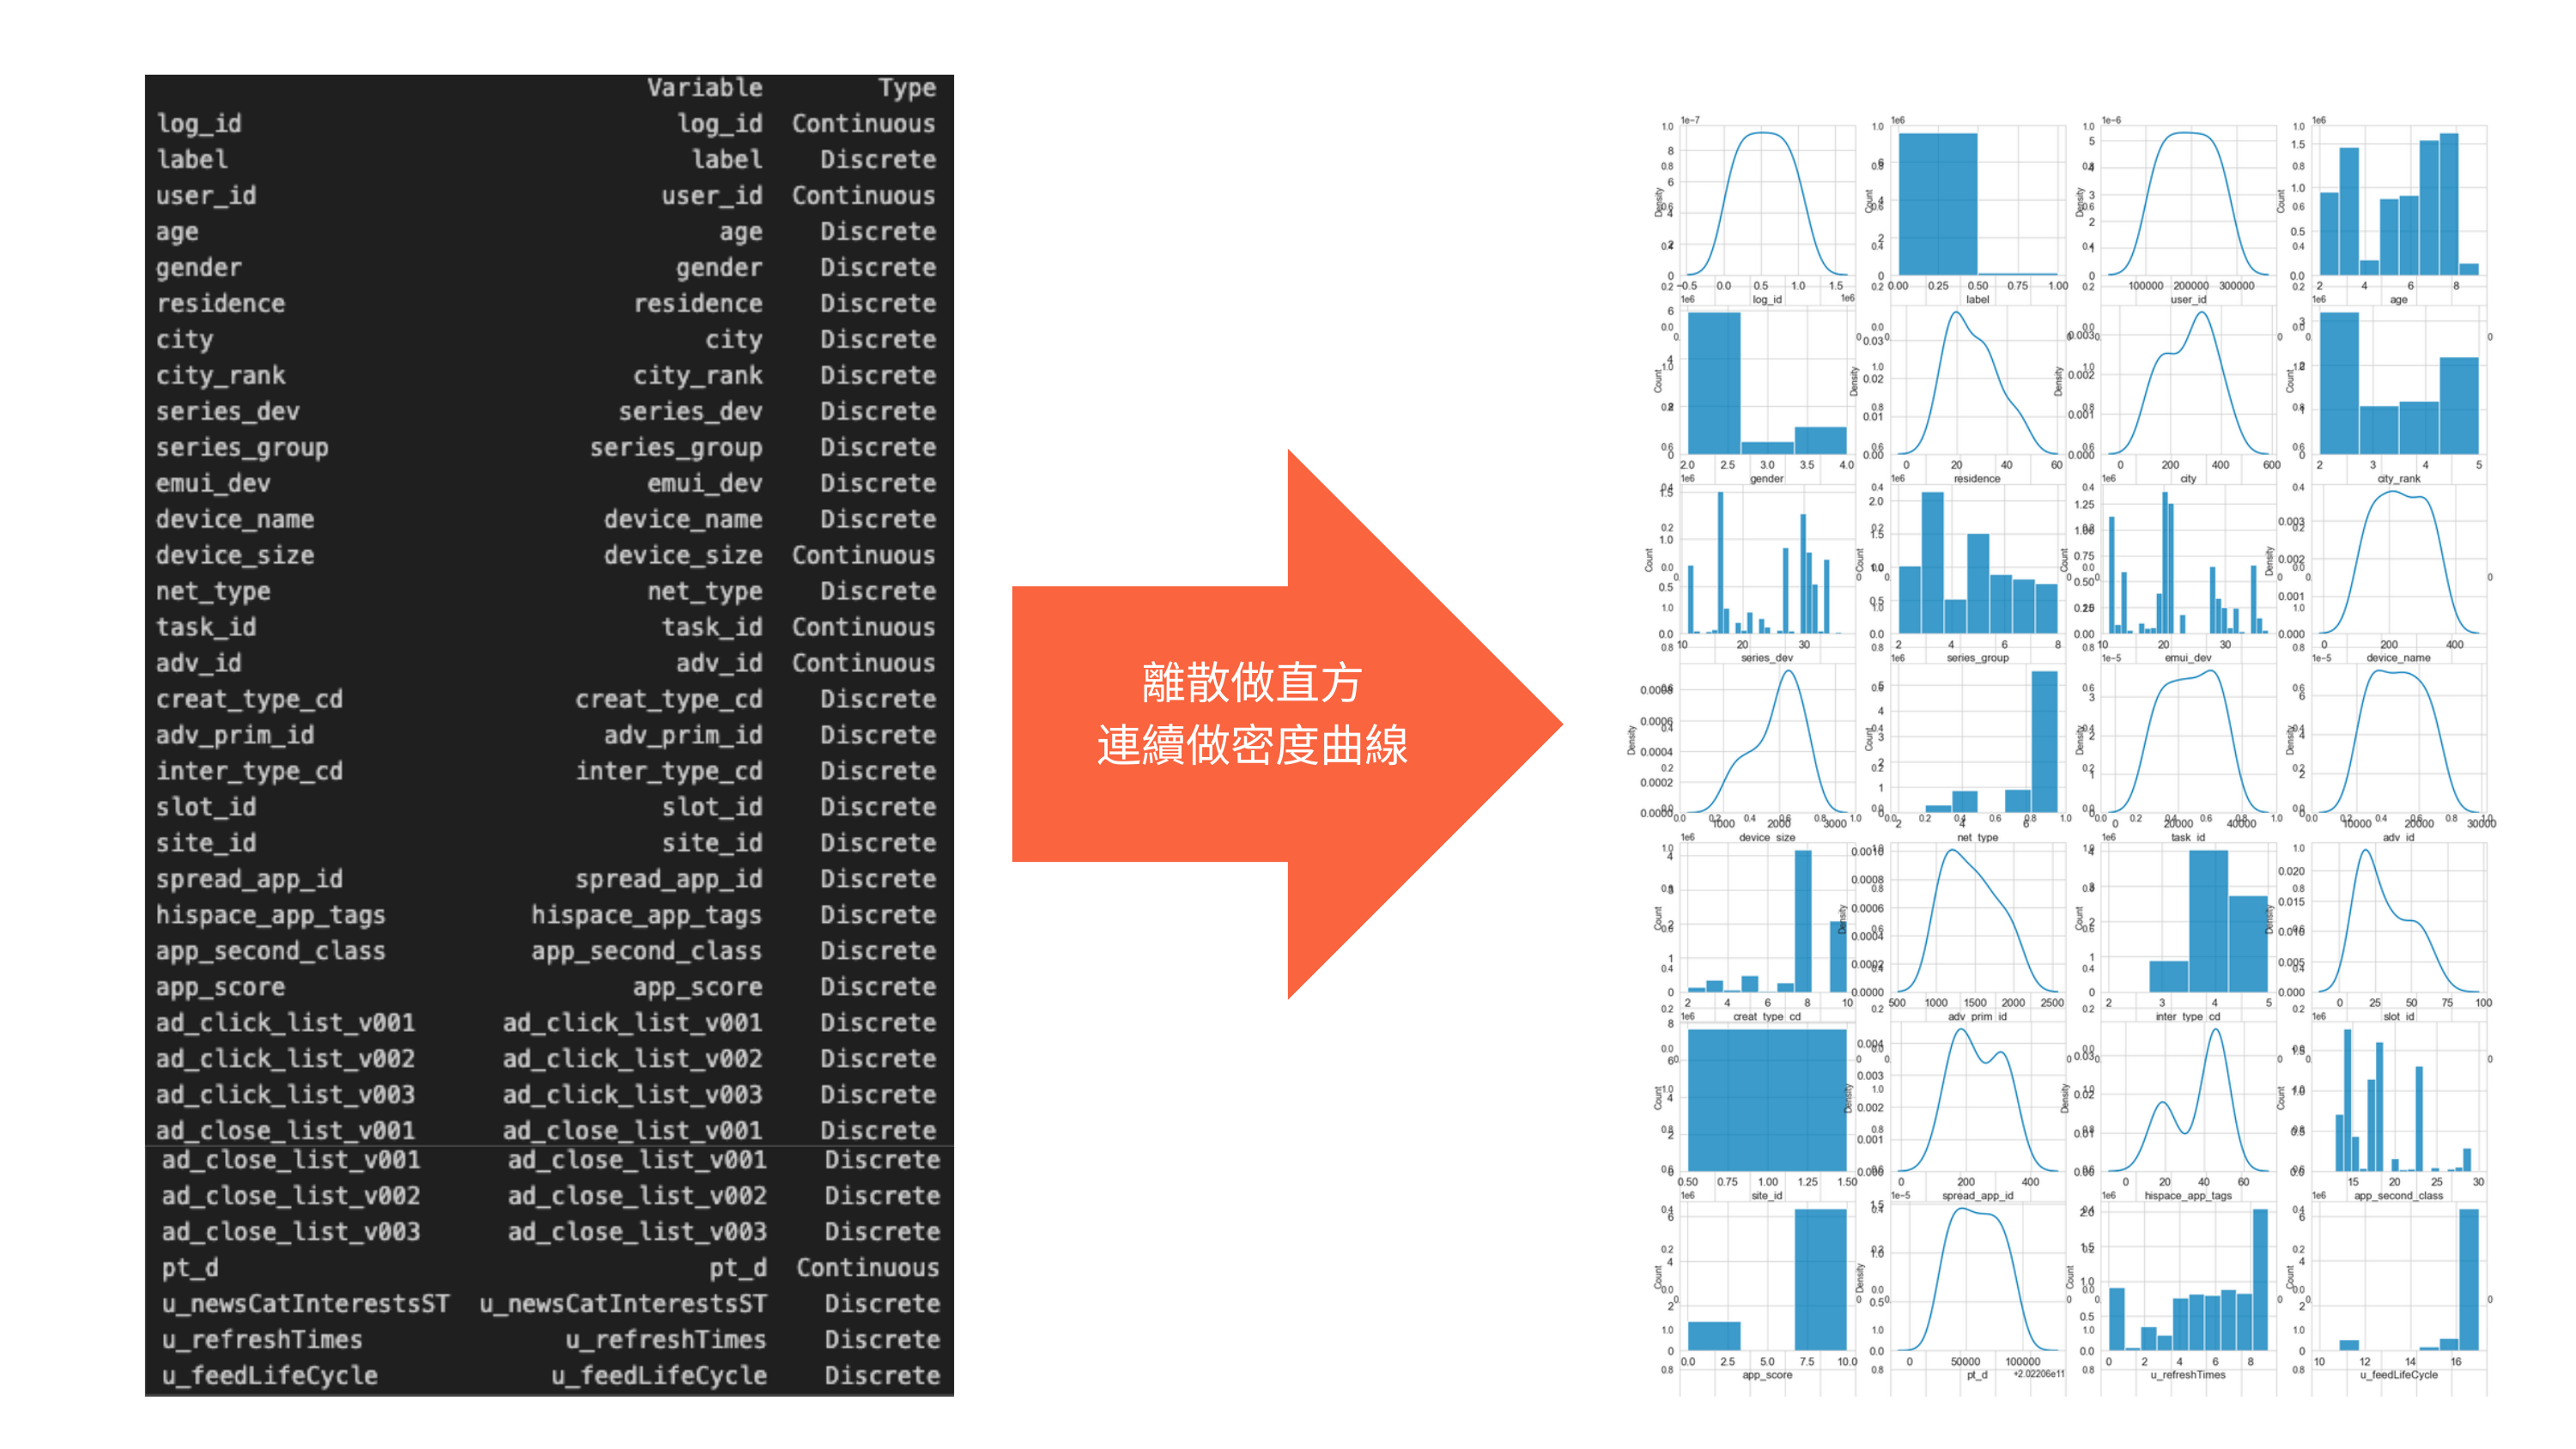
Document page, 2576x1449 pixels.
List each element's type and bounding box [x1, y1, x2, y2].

text_box [1012, 448, 1564, 1000]
text_box [144, 1147, 955, 1397]
text_box [1621, 110, 2499, 1397]
text_box [144, 75, 955, 1147]
